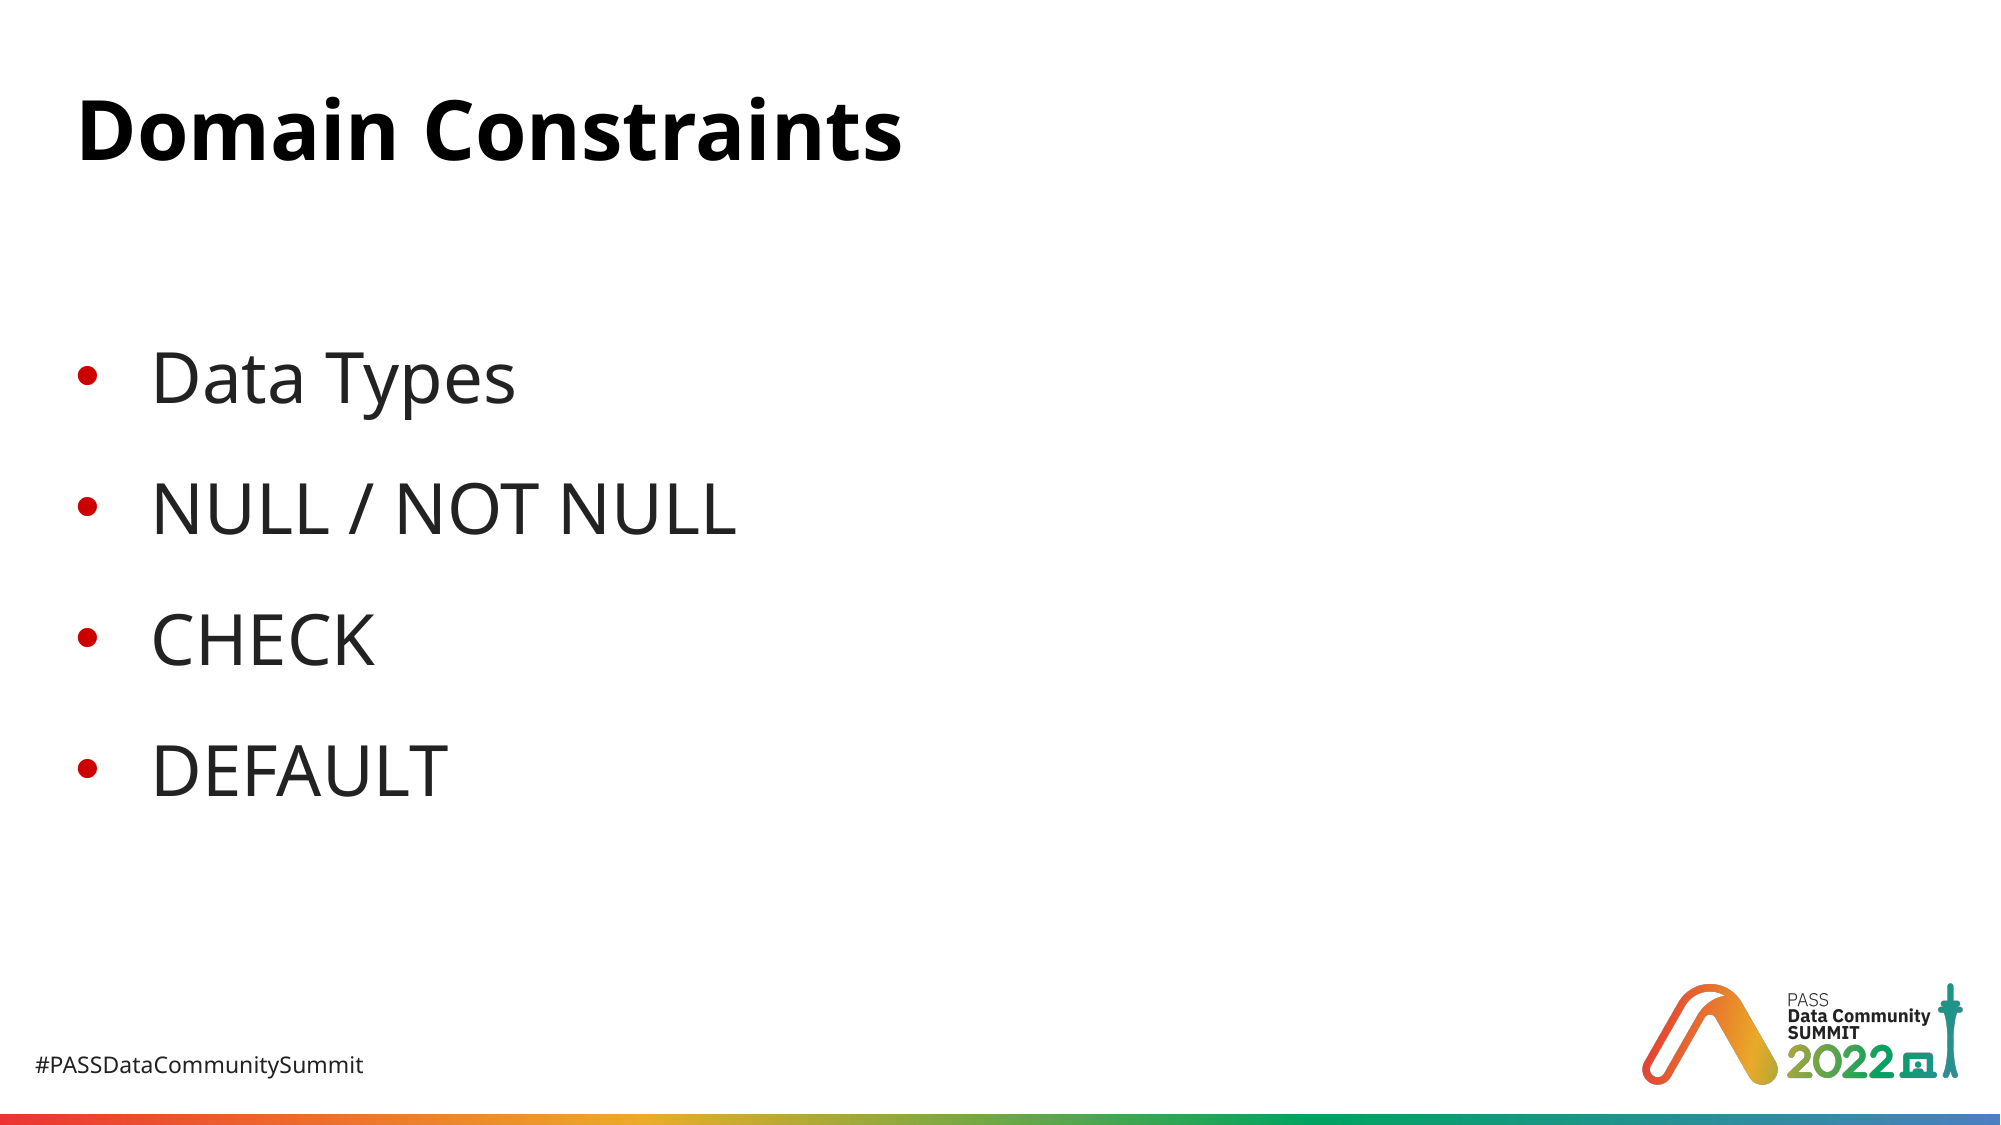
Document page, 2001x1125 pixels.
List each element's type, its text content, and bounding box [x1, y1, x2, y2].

picture [0, 1114, 2000, 1125]
list Data Types NULL / NOT NULL CHECK DEFAULT [60, 299, 1786, 1014]
picture [1642, 983, 1963, 1085]
title Domain Constraints [60, 80, 1606, 299]
